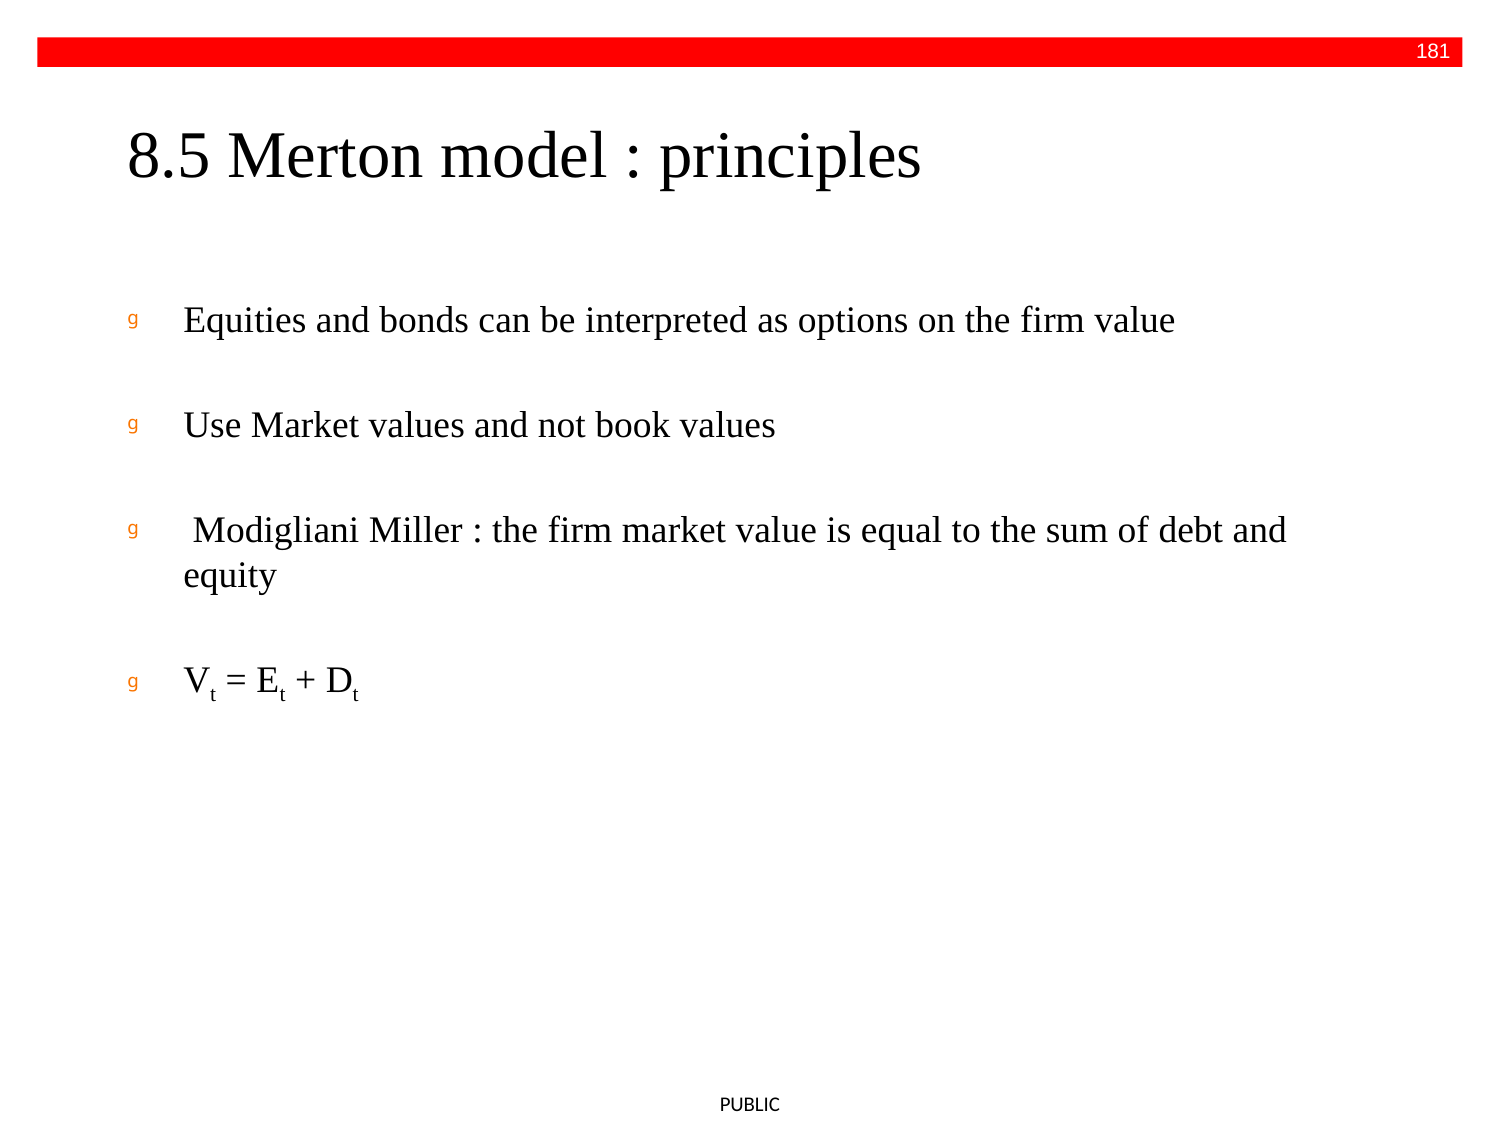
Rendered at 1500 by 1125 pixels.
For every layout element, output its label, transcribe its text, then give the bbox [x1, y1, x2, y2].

footer [512, 1042, 988, 1103]
title 8.5 Merton model : principles [112, 78, 1388, 266]
list Equities and bonds can be interpreted as options on the firm value Use Market values and not book values Modigliani Miller : the firm market value is equal to the sum of debt and equity Vt = Et + Dt [112, 287, 1388, 1013]
